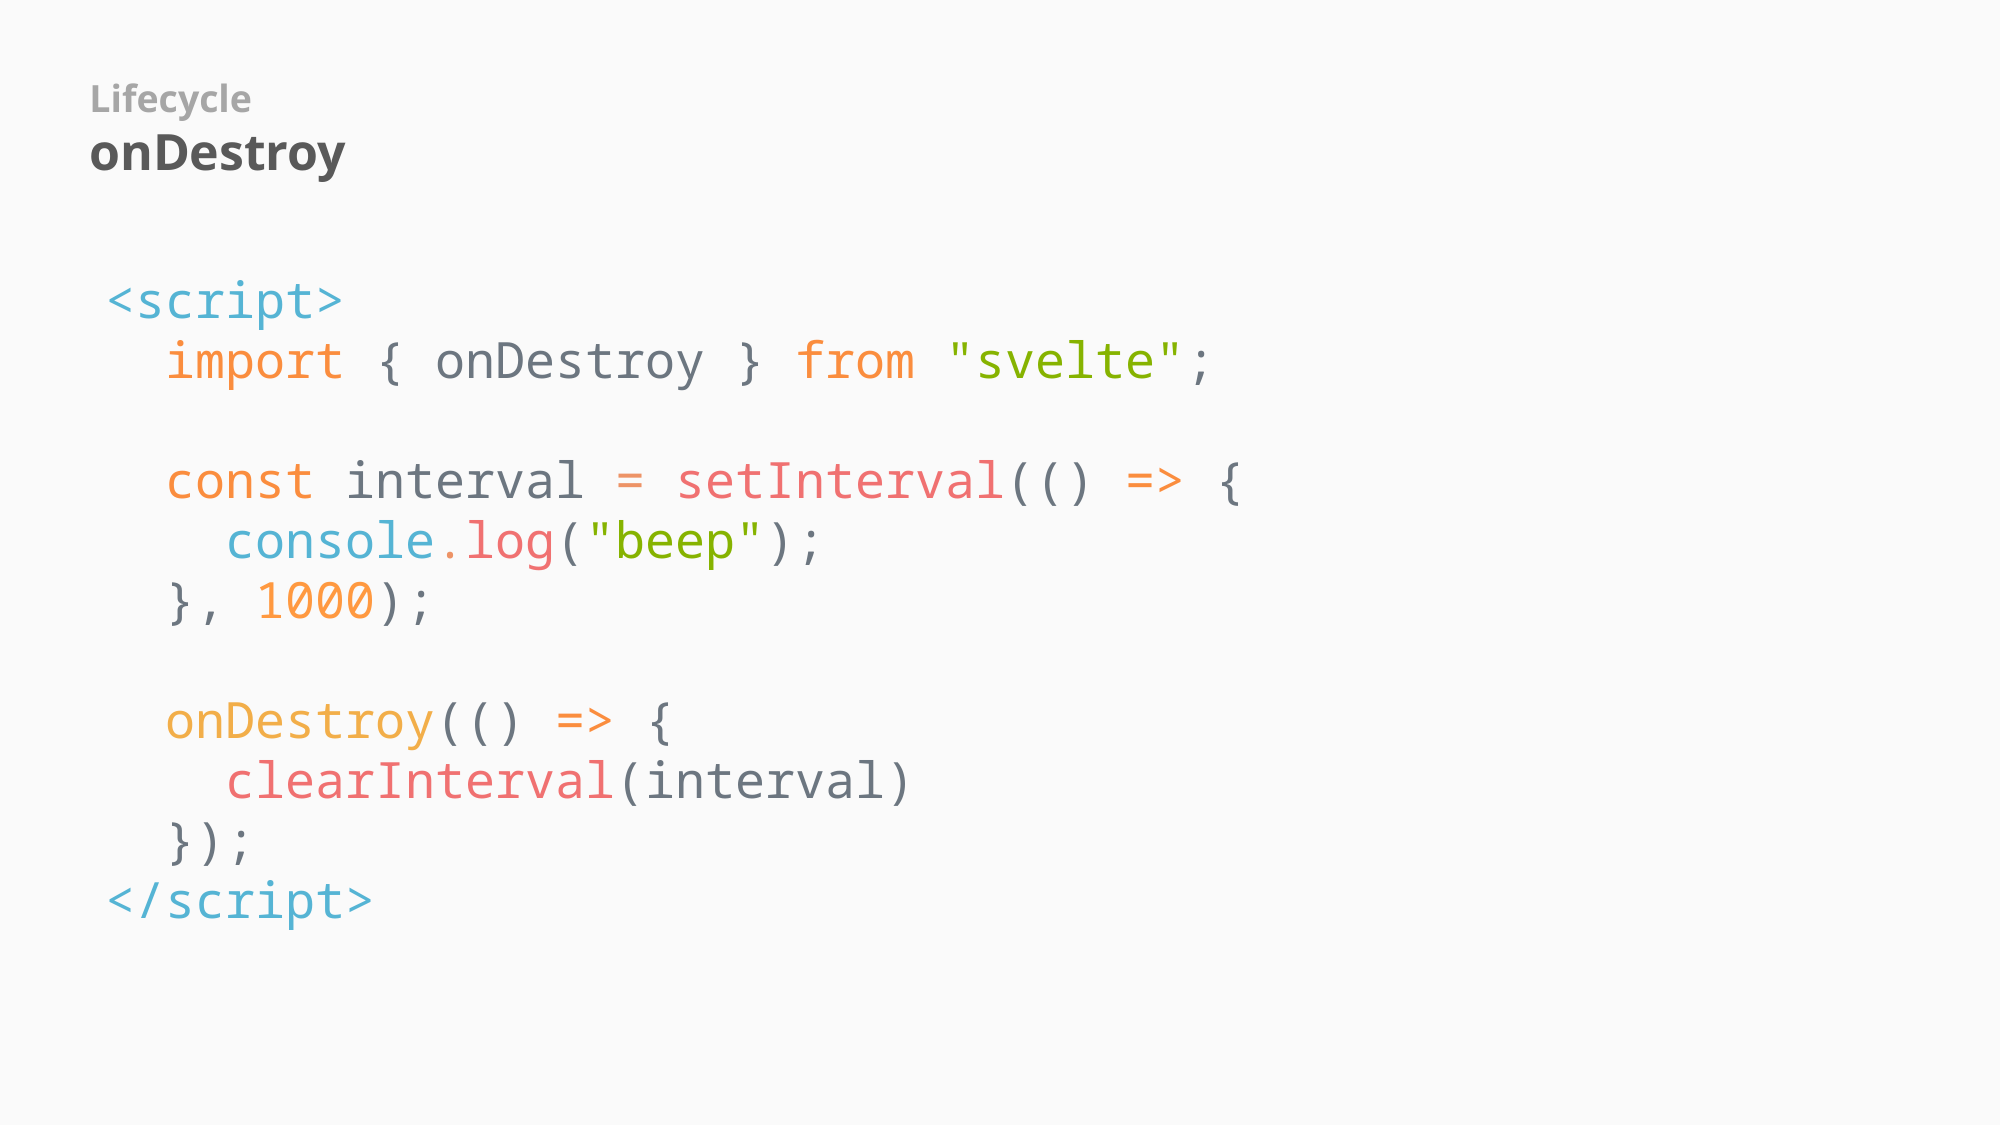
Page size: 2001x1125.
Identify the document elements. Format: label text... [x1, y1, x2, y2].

text_box Lifecycle onDestroy [74, 67, 736, 188]
text_box <script> import { onDestroy } from "svelte"; const interval = setInterval(() => { console.log("beep"); }, 1000); onDestroy(() => { clearInterval(interval) }); </script> [90, 261, 1965, 936]
